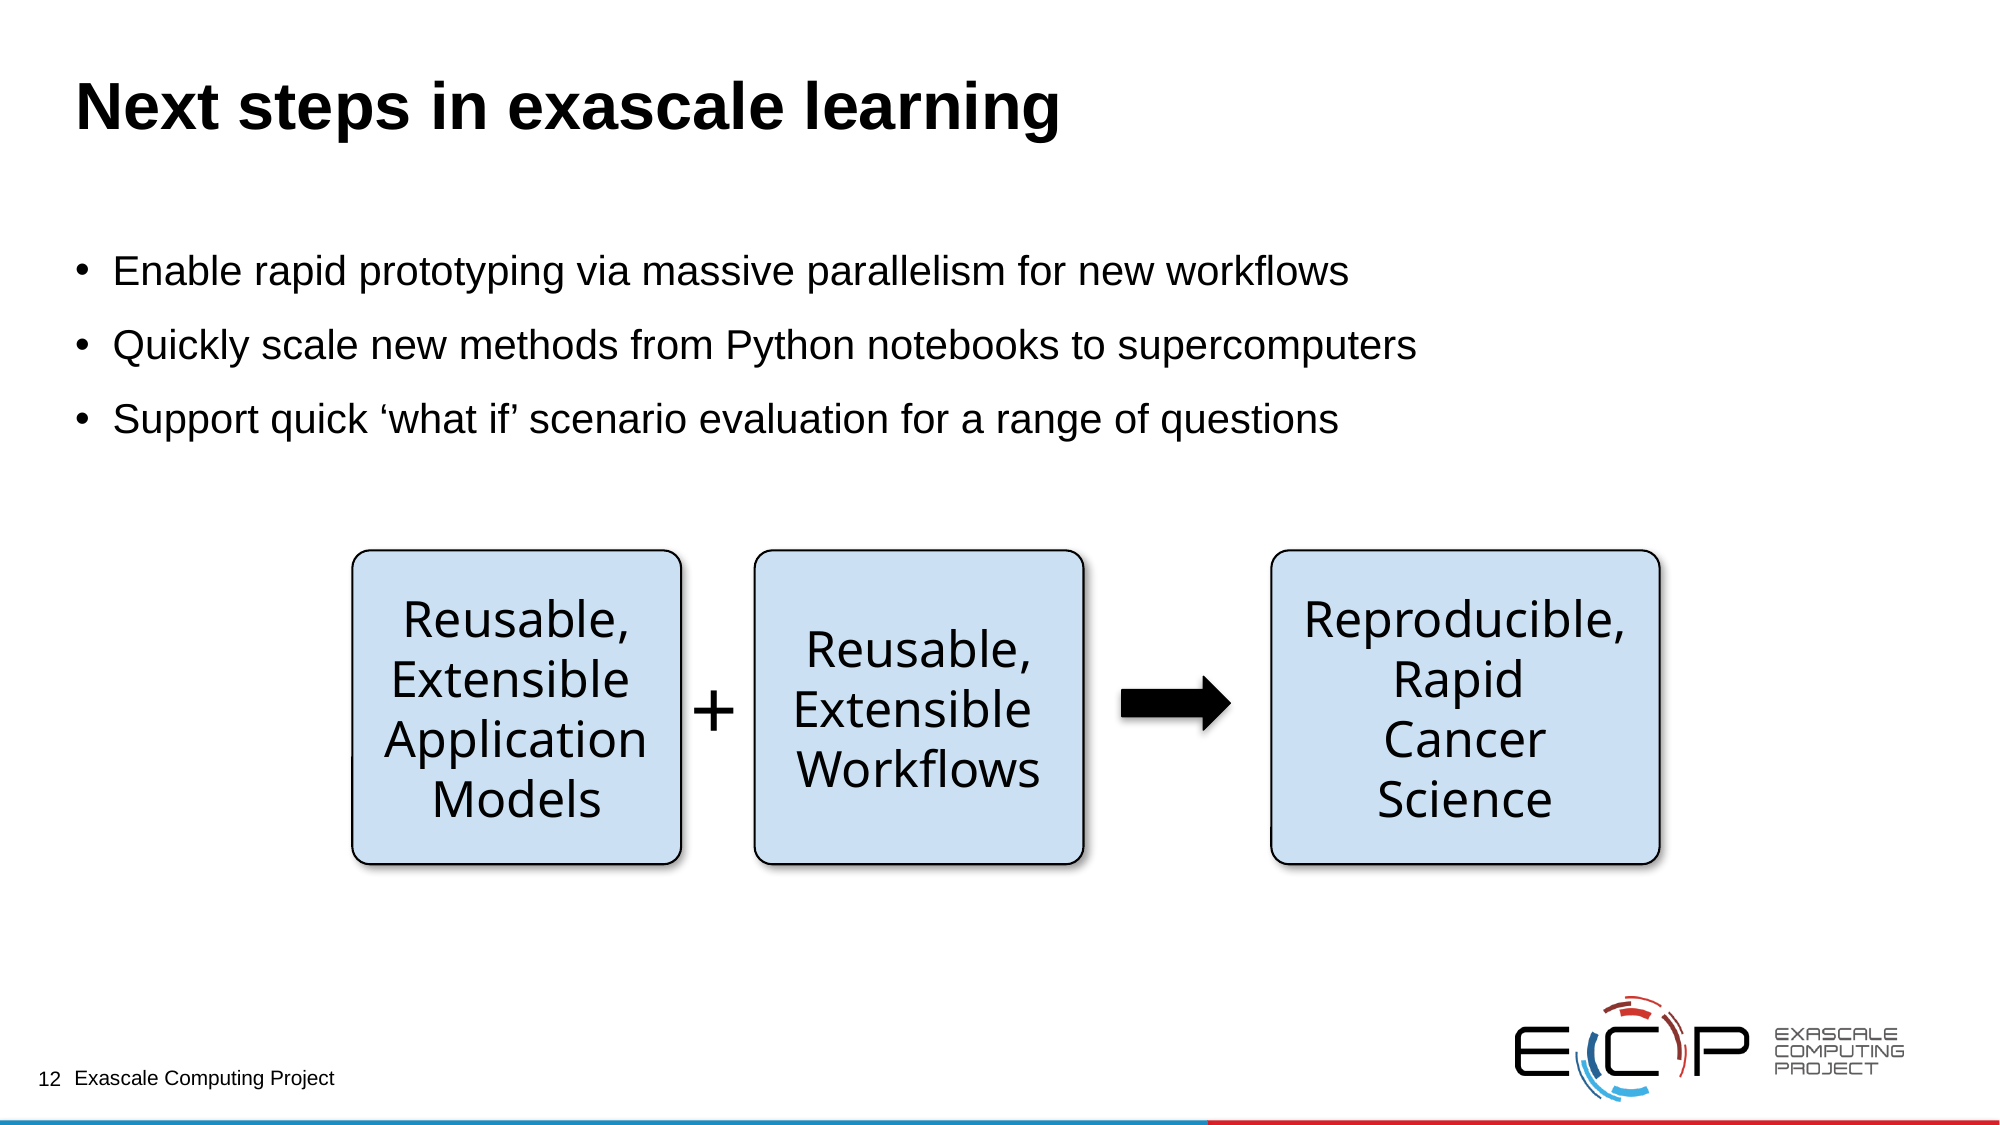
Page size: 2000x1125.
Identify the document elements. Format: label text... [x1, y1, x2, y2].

title Next steps in exascale learning [59, 67, 1926, 152]
text_box Reusable, Extensible ApplicationModels [351, 549, 682, 866]
text_box Reproducible, Rapid Cancer Science [1270, 549, 1661, 866]
list Enable rapid prototyping via massive parallelism for new workflows Quickly scale new methods from Python notebooks to supercomputers Support quick ‘what if’ scenario evaluation for a range of questions [59, 241, 1926, 907]
text_box + [675, 649, 753, 764]
text_box [1121, 675, 1231, 731]
text_box Reusable, Extensible Workflows [753, 549, 1085, 866]
picture [1515, 996, 1904, 1102]
